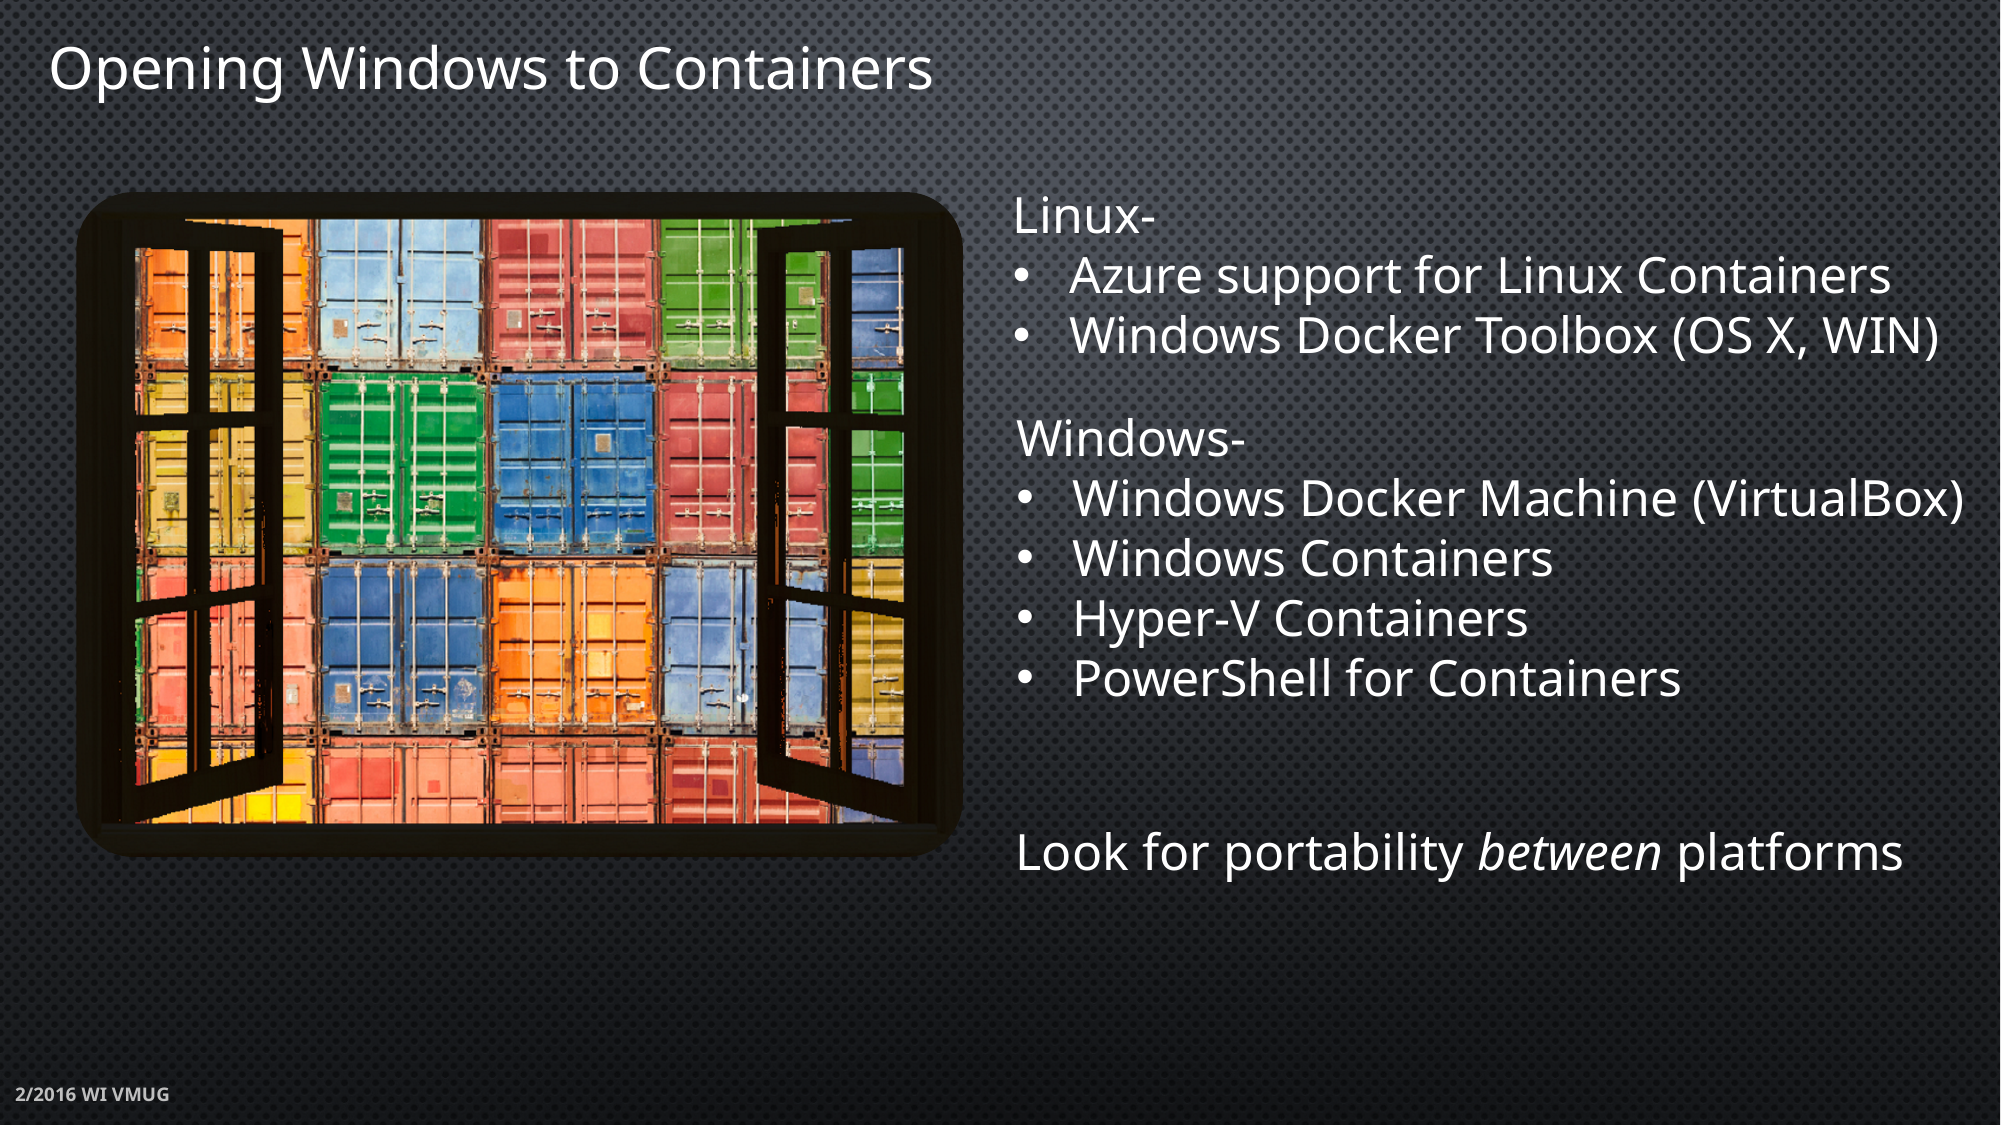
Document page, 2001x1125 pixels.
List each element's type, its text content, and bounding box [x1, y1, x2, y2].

text_box Look for portability between platforms [1000, 813, 1920, 889]
footer 2/2016 WI VMUG [0, 1065, 1238, 1125]
text_box Linux- Azure support for Linux Containers Windows Docker Toolbox (OS X, WIN) [998, 176, 1955, 372]
picture [76, 191, 964, 858]
text_box Windows- Windows Docker Machine (VirtualBox) Windows Containers Hyper-V Containers PowerShell for Containers [1001, 398, 1980, 714]
text_box Opening Windows to Containers [34, 23, 949, 109]
